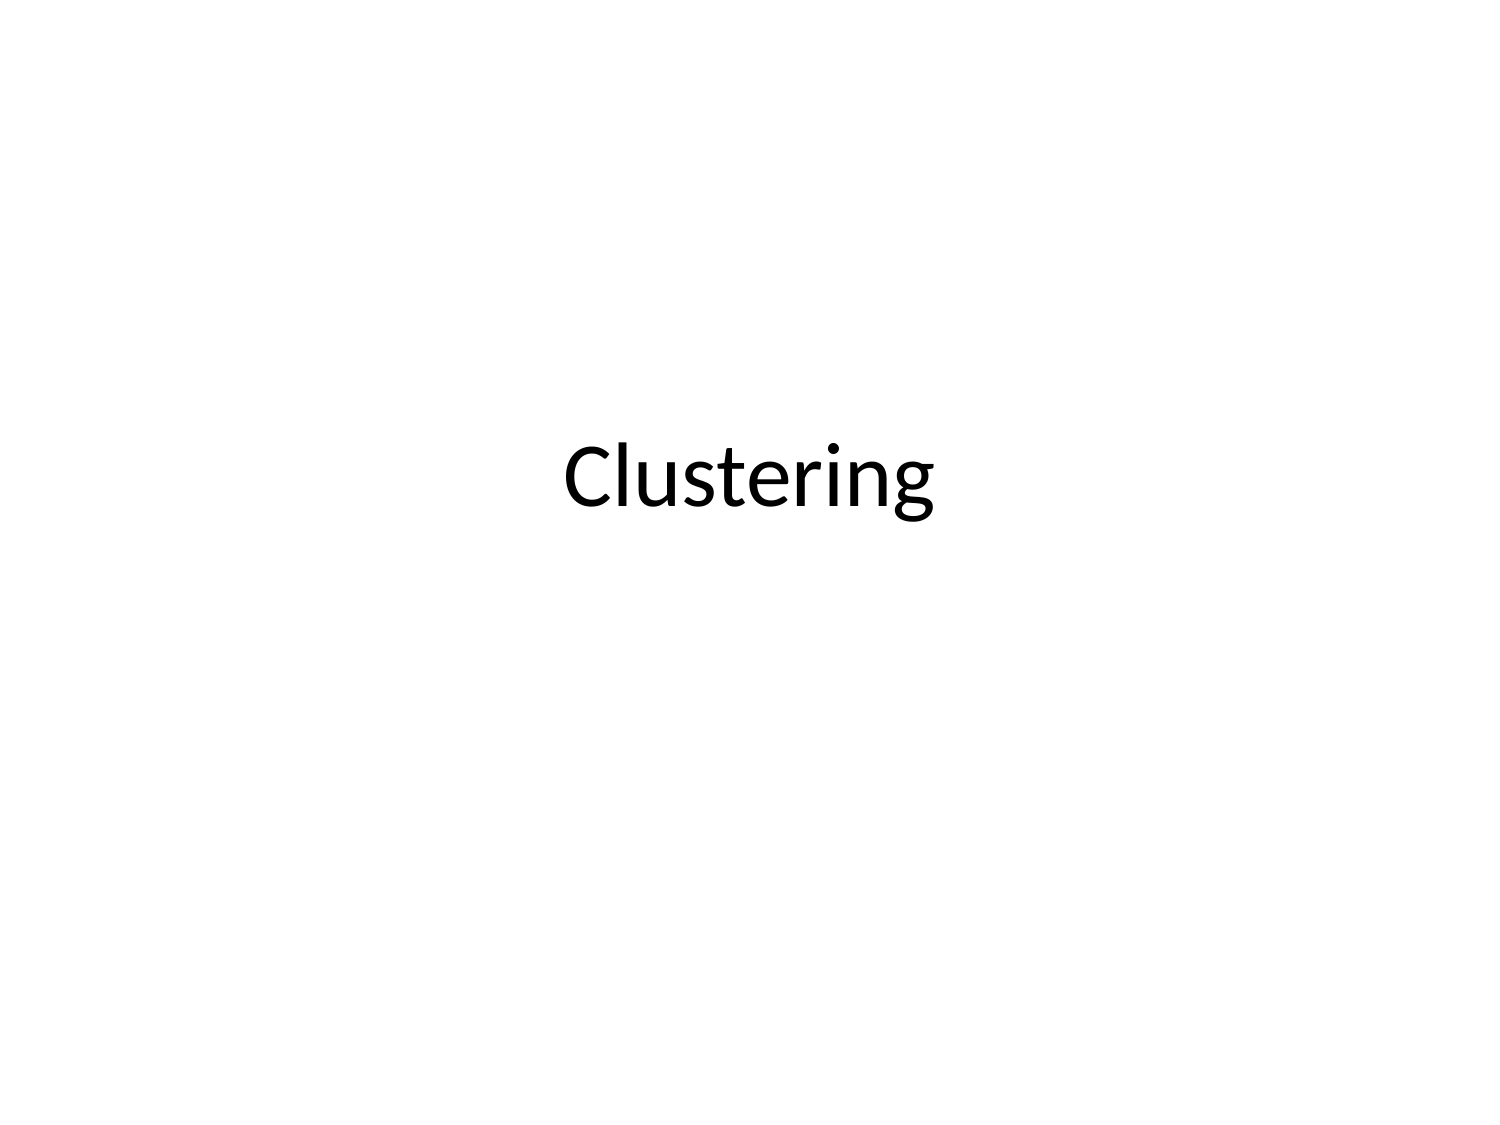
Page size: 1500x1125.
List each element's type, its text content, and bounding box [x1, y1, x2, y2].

title Clustering [112, 349, 1388, 591]
